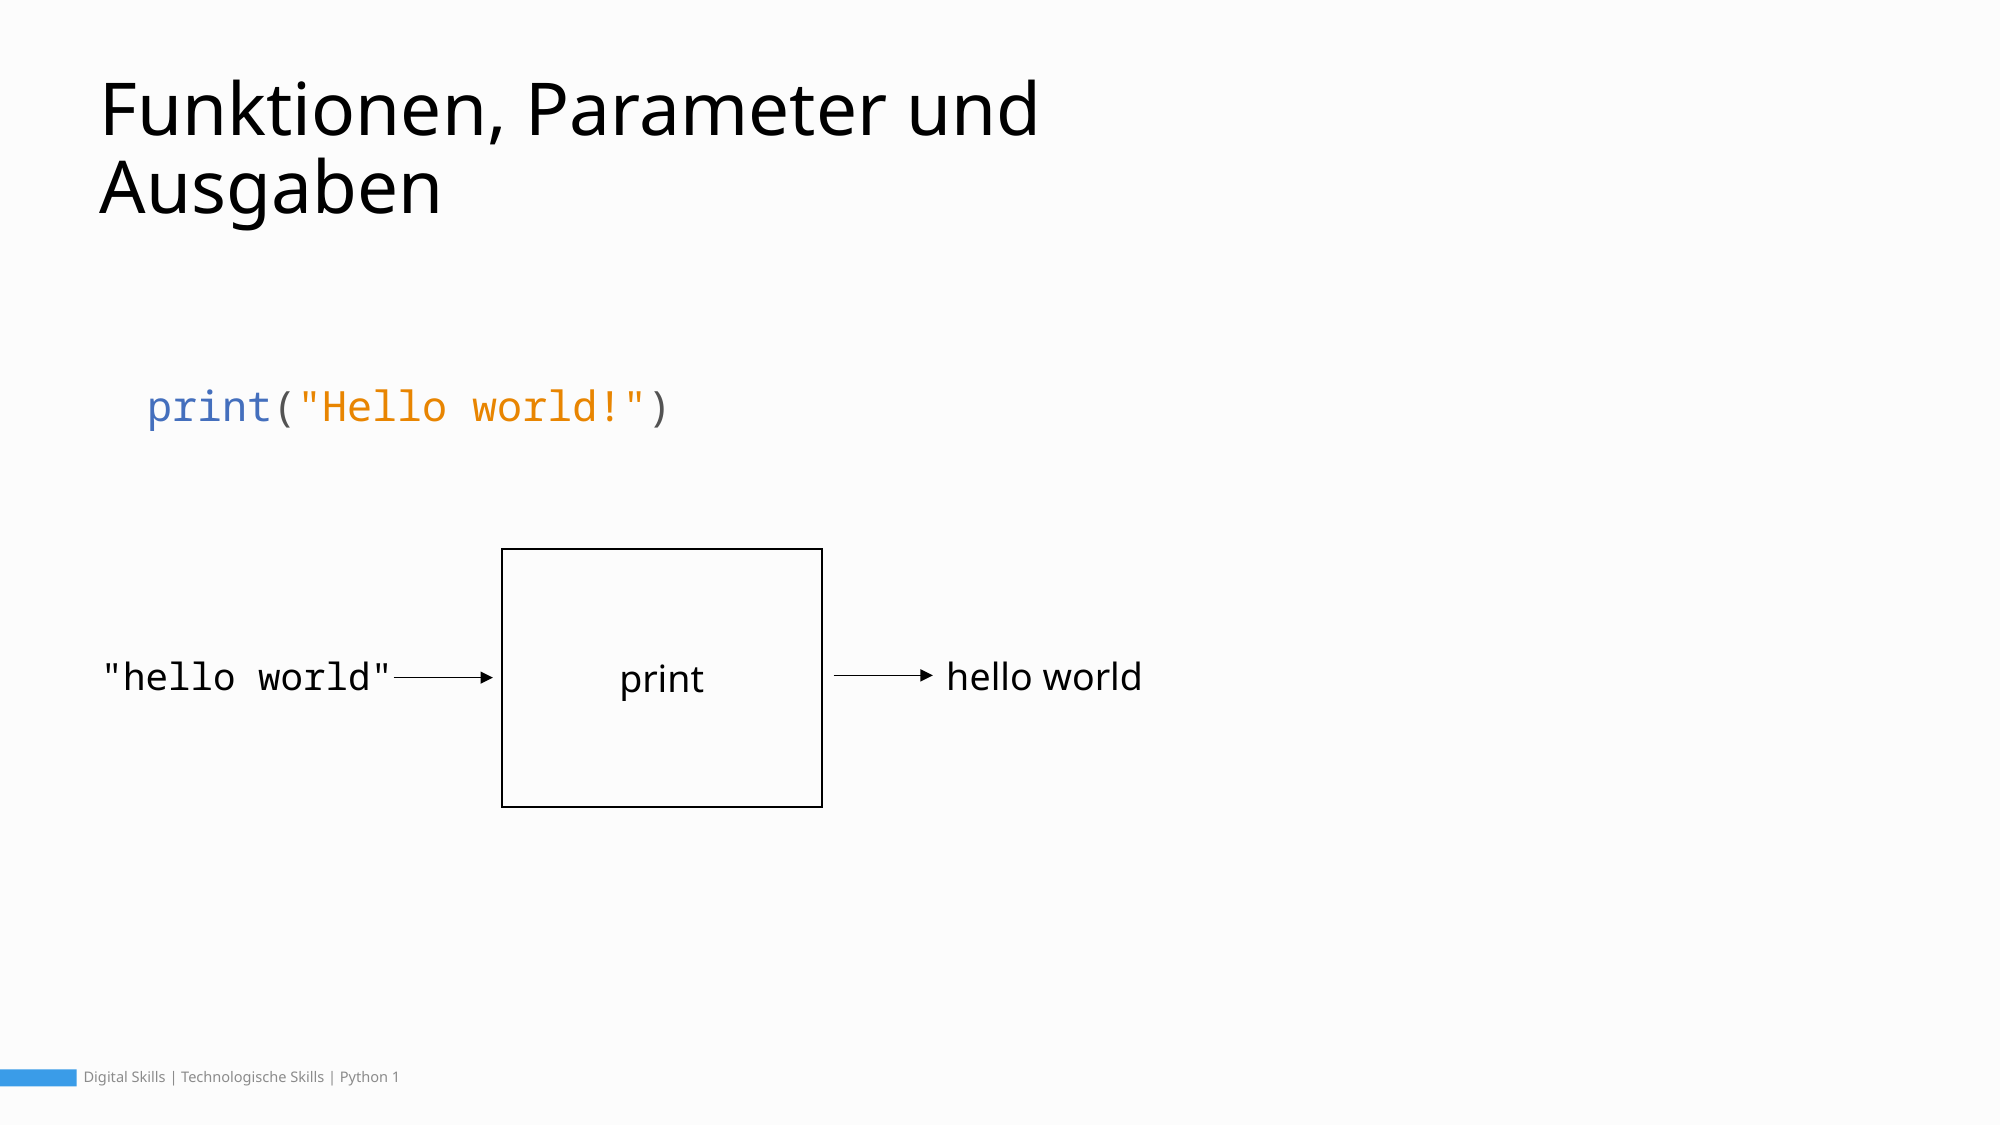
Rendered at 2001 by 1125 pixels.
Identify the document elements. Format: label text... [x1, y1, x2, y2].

text_box print [501, 548, 823, 808]
title Funktionen, Parameter und Ausgaben [84, 64, 1810, 132]
text_box print("Hello world!") [132, 372, 688, 437]
text_box hello world [931, 645, 1159, 705]
text_box "hello world" [85, 645, 409, 705]
